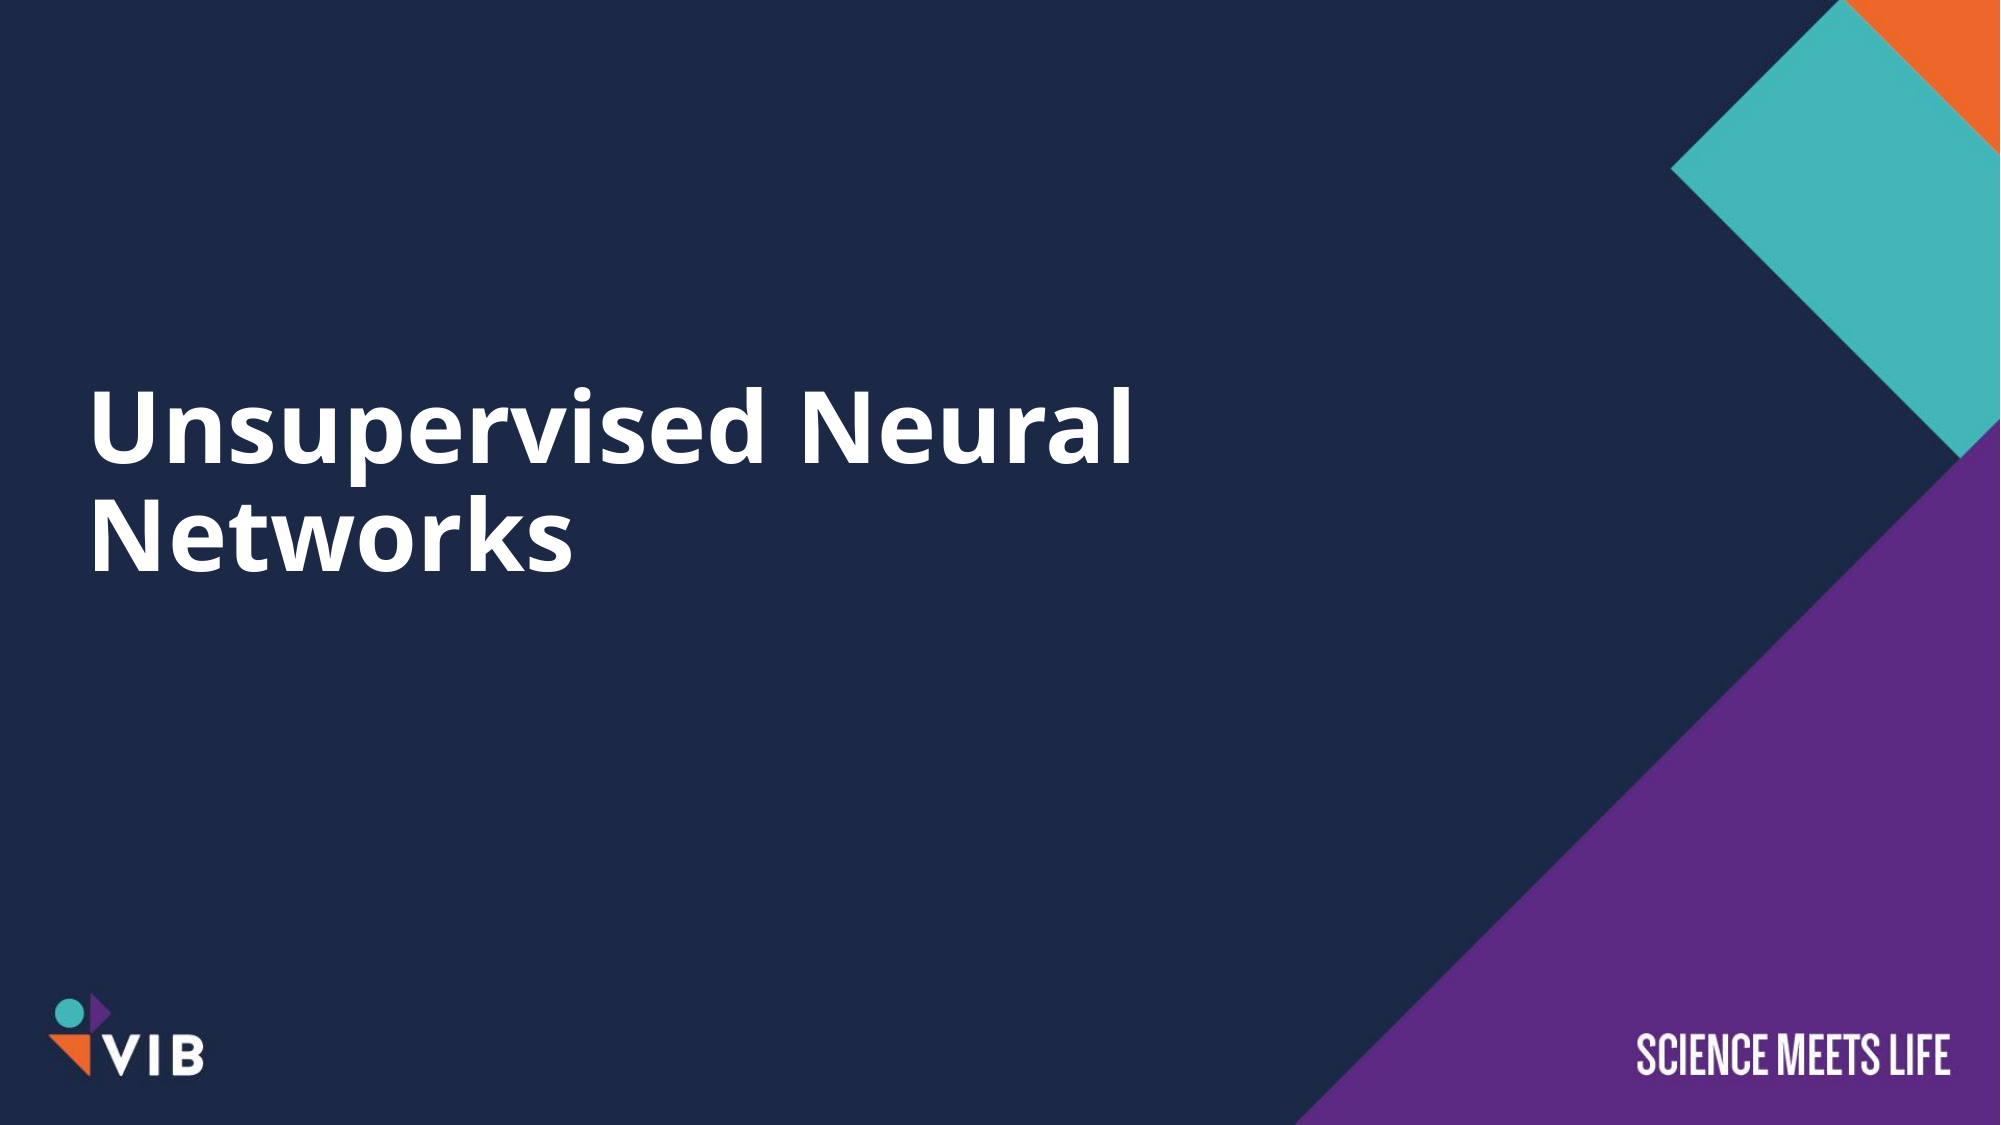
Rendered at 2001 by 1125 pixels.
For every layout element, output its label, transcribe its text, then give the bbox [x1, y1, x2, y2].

title Unsupervised Neural Networks [71, 209, 1617, 602]
picture [0, 0, 2000, 1125]
